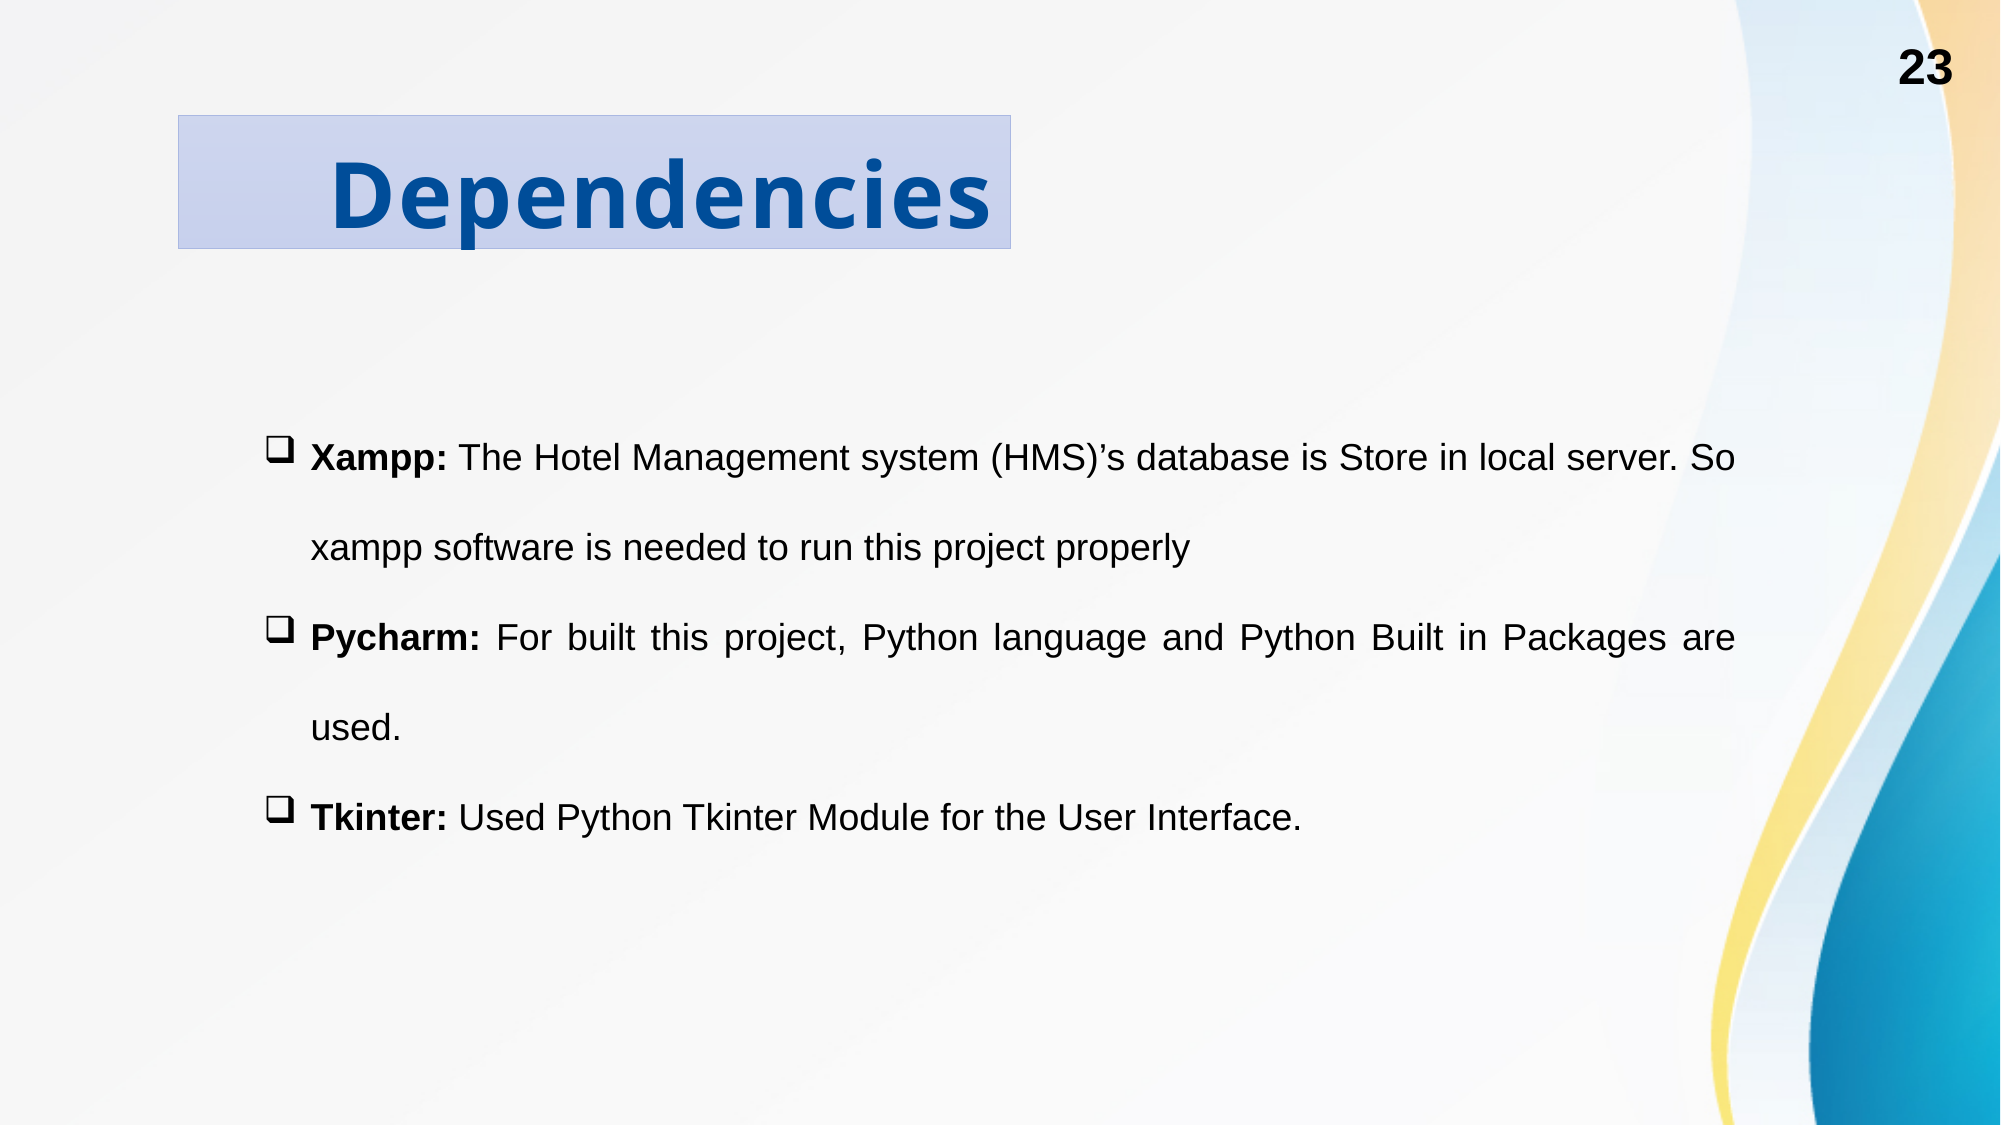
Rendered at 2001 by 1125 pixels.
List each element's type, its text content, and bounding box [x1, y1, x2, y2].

text_box Dependencies [178, 115, 1011, 249]
text_box Xampp: The Hotel Management system (HMS)’s database is Store in local server. So xampp software is needed to run this project properly Pycharm: For built this project, Python language and Python Built in Packages are used. Tkinter: Used Python Tkinter Module for the User Interface. [248, 380, 1751, 845]
text_box 23 [1876, 27, 1969, 106]
picture [0, 0, 2001, 1125]
